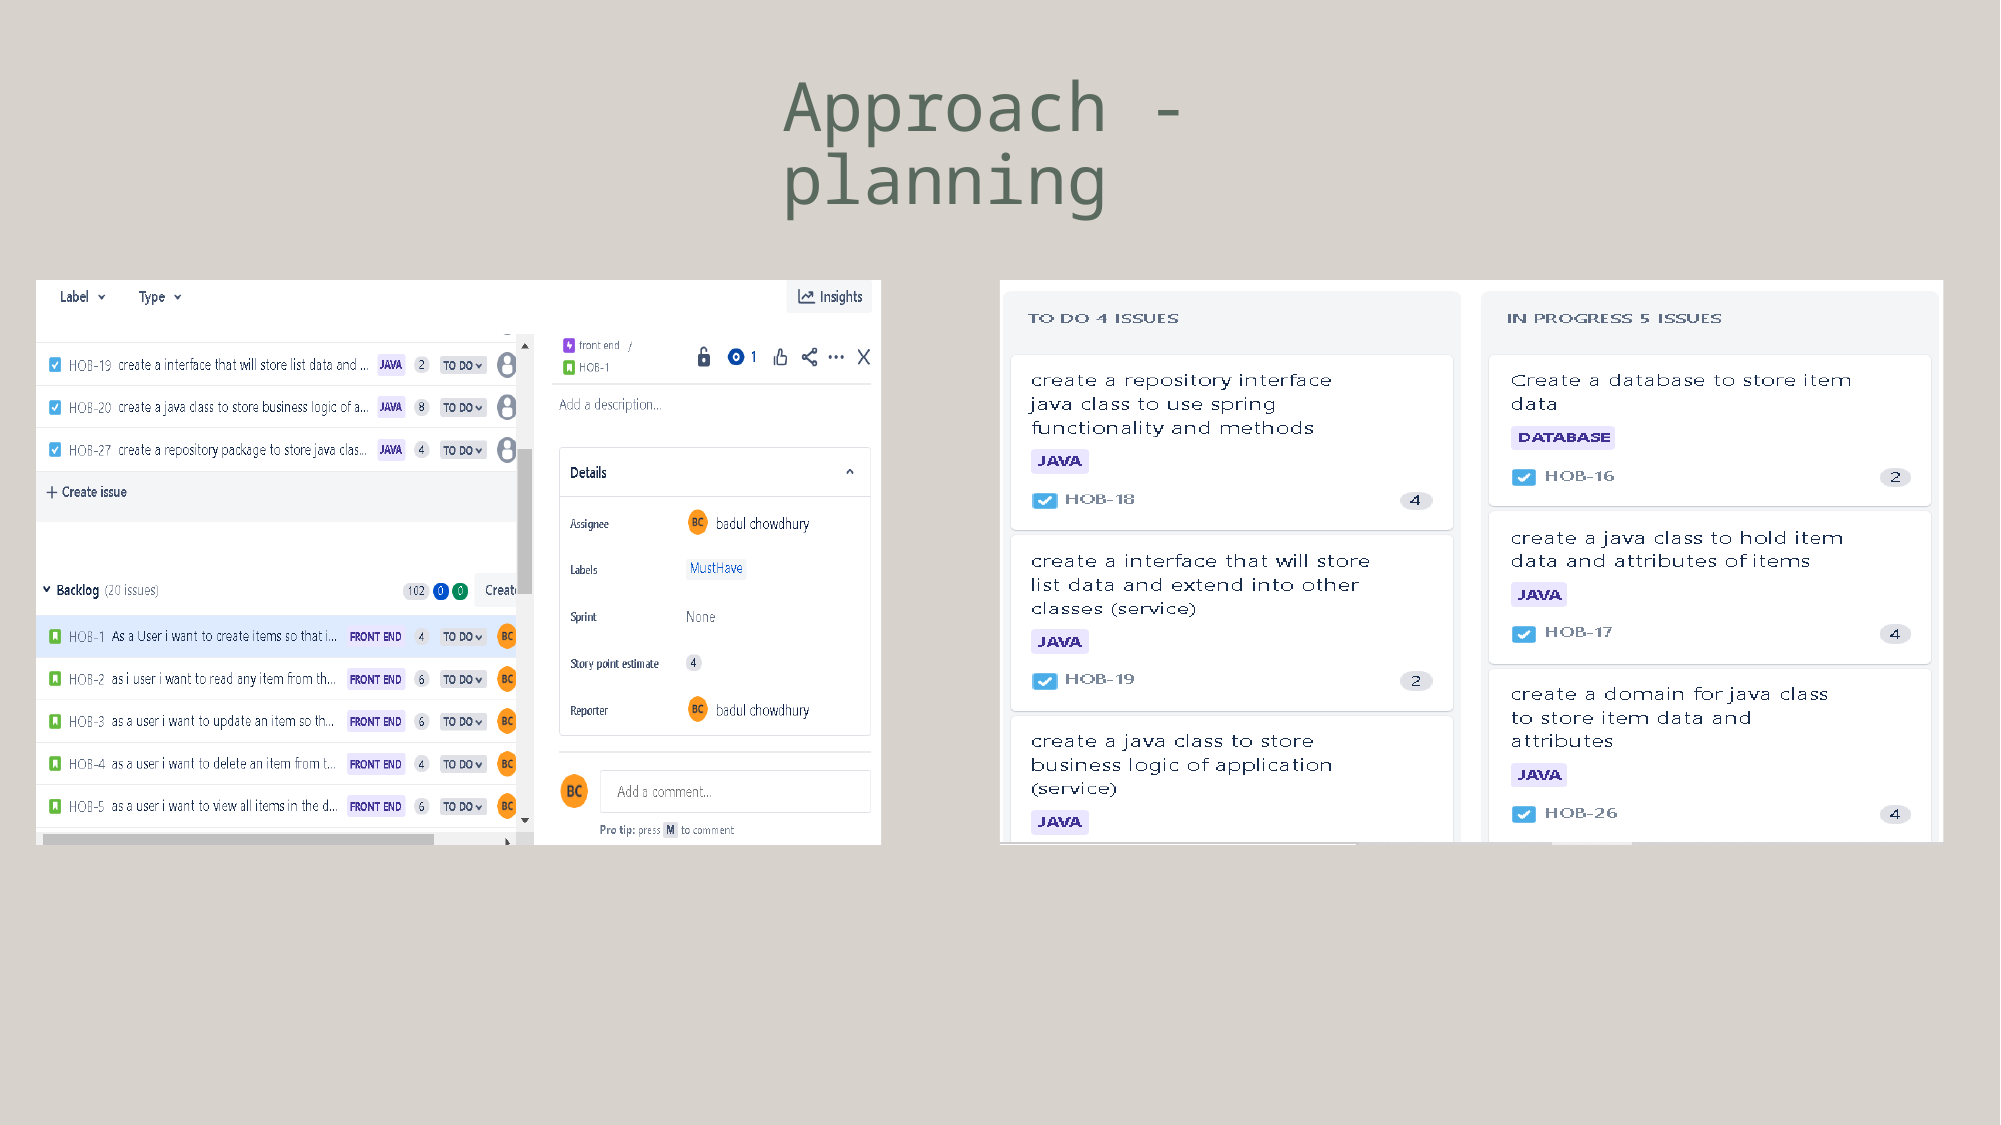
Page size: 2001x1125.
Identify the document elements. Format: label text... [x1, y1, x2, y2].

picture [36, 280, 882, 845]
title Approach - planning [767, 63, 1266, 229]
picture [999, 280, 1944, 845]
